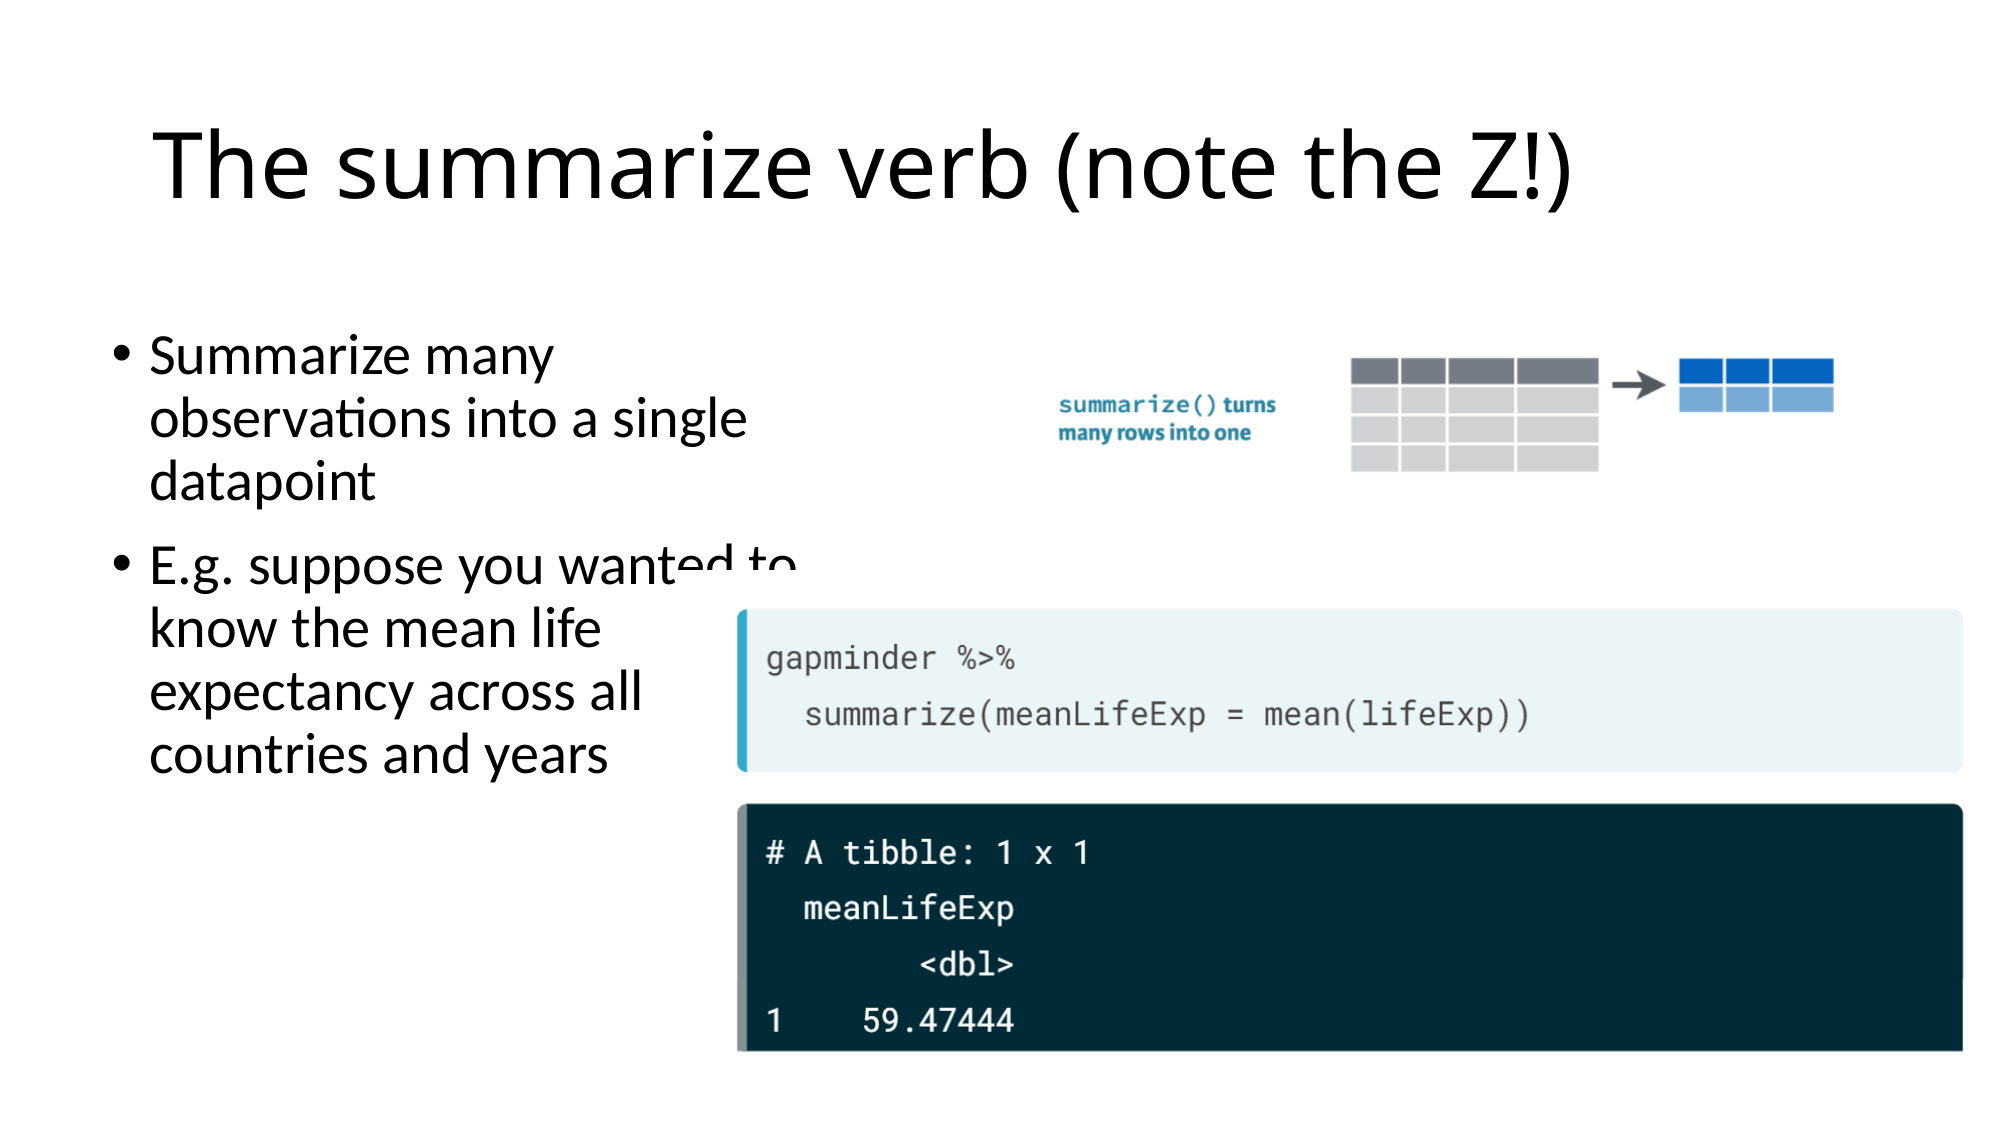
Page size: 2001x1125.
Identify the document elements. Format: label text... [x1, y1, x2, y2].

picture [674, 570, 1978, 1065]
title The summarize verb (note the Z!) [137, 59, 1863, 278]
list Summarize many observations into a single datapoint E.g. suppose you wanted to know the mean life expectancy across all countries and years [96, 317, 870, 1031]
picture [1037, 316, 1978, 521]
